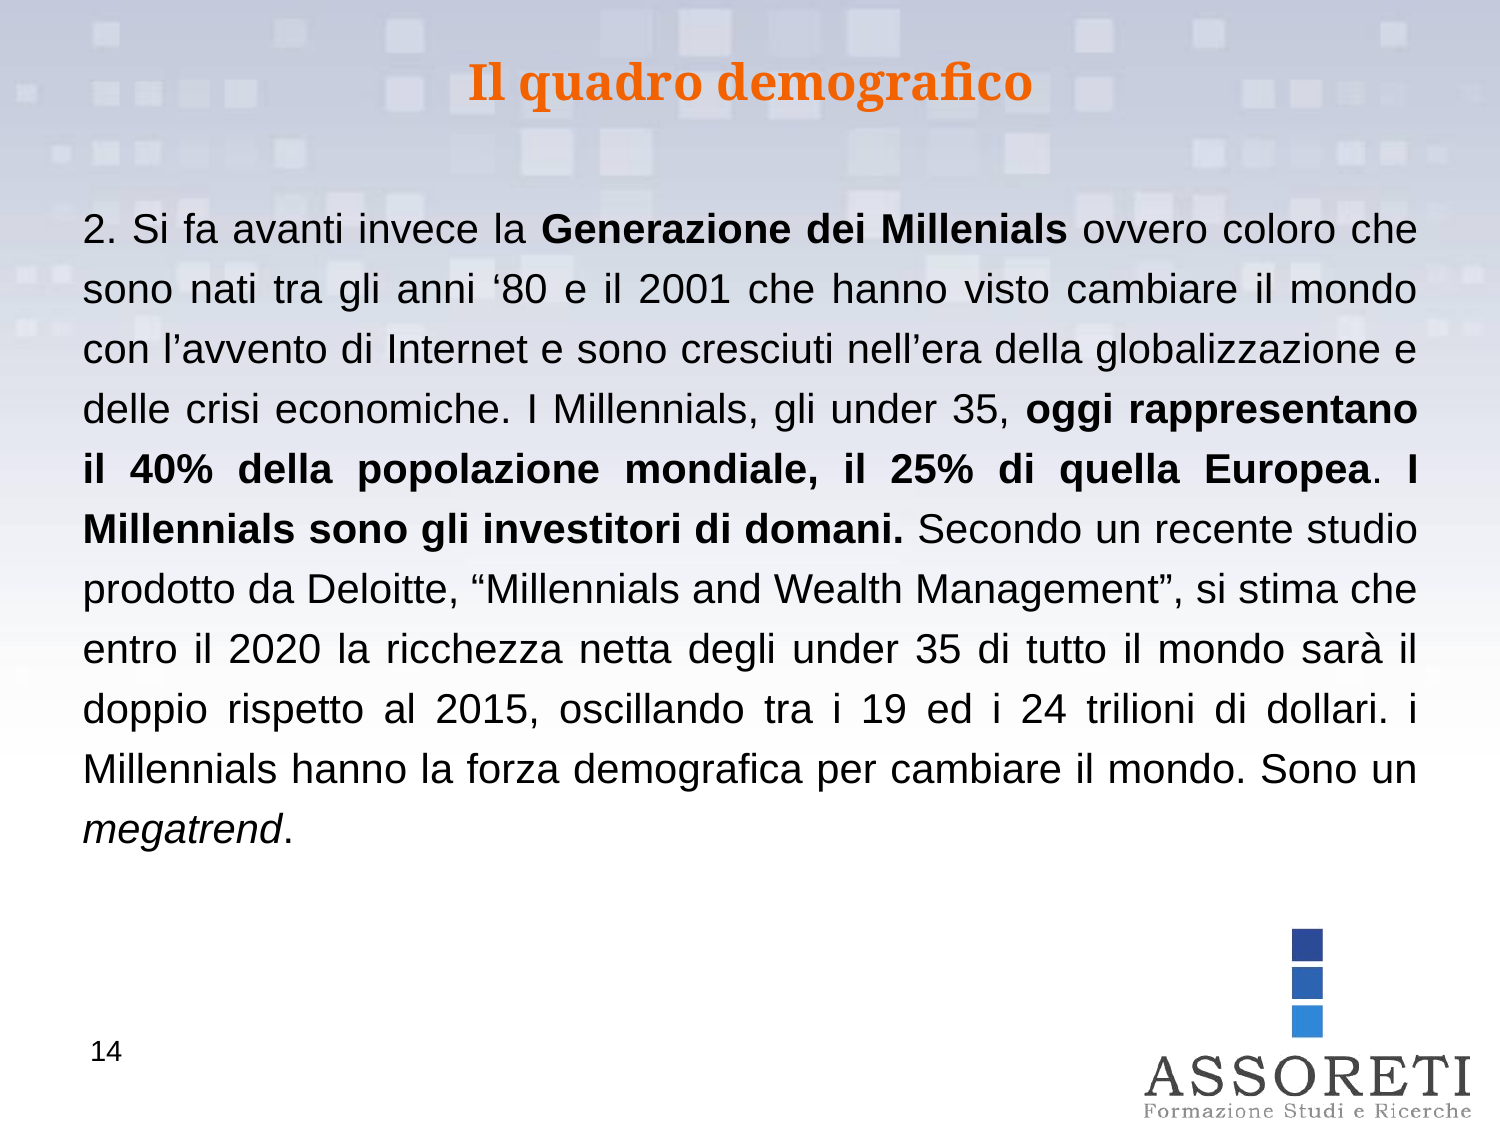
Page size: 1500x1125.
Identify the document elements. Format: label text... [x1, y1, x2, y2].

slide_number 14 [74, 1024, 426, 1103]
text_box Il quadro demografico [72, 42, 1431, 118]
picture [0, 0, 1500, 1125]
text_box 2. Si fa avanti invece la Generazione dei Millenials ovvero coloro che sono nati tra gli anni ‘80 e il 2001 che hanno visto cambiare il mondo con l’avvento di Internet e sono cresciuti nell’era della globalizzazione e delle crisi economiche. I Millennials, gli under 35, oggi rappresentano il 40% della popolazione mondiale, il 25% di quella Europea. I Millennials sono gli investitori di domani. Secondo un recente studio prodotto da Deloitte, “Millennials and Wealth Management”, si stima che entro il 2020 la ricchezza netta degli under 35 di tutto il mondo sarà il doppio rispetto al 2015, oscillando tra i 19 ed i 24 trilioni di dollari. i Millennials hanno la forza demografica per cambiare il mondo. Sono un megatrend. [68, 184, 1434, 860]
